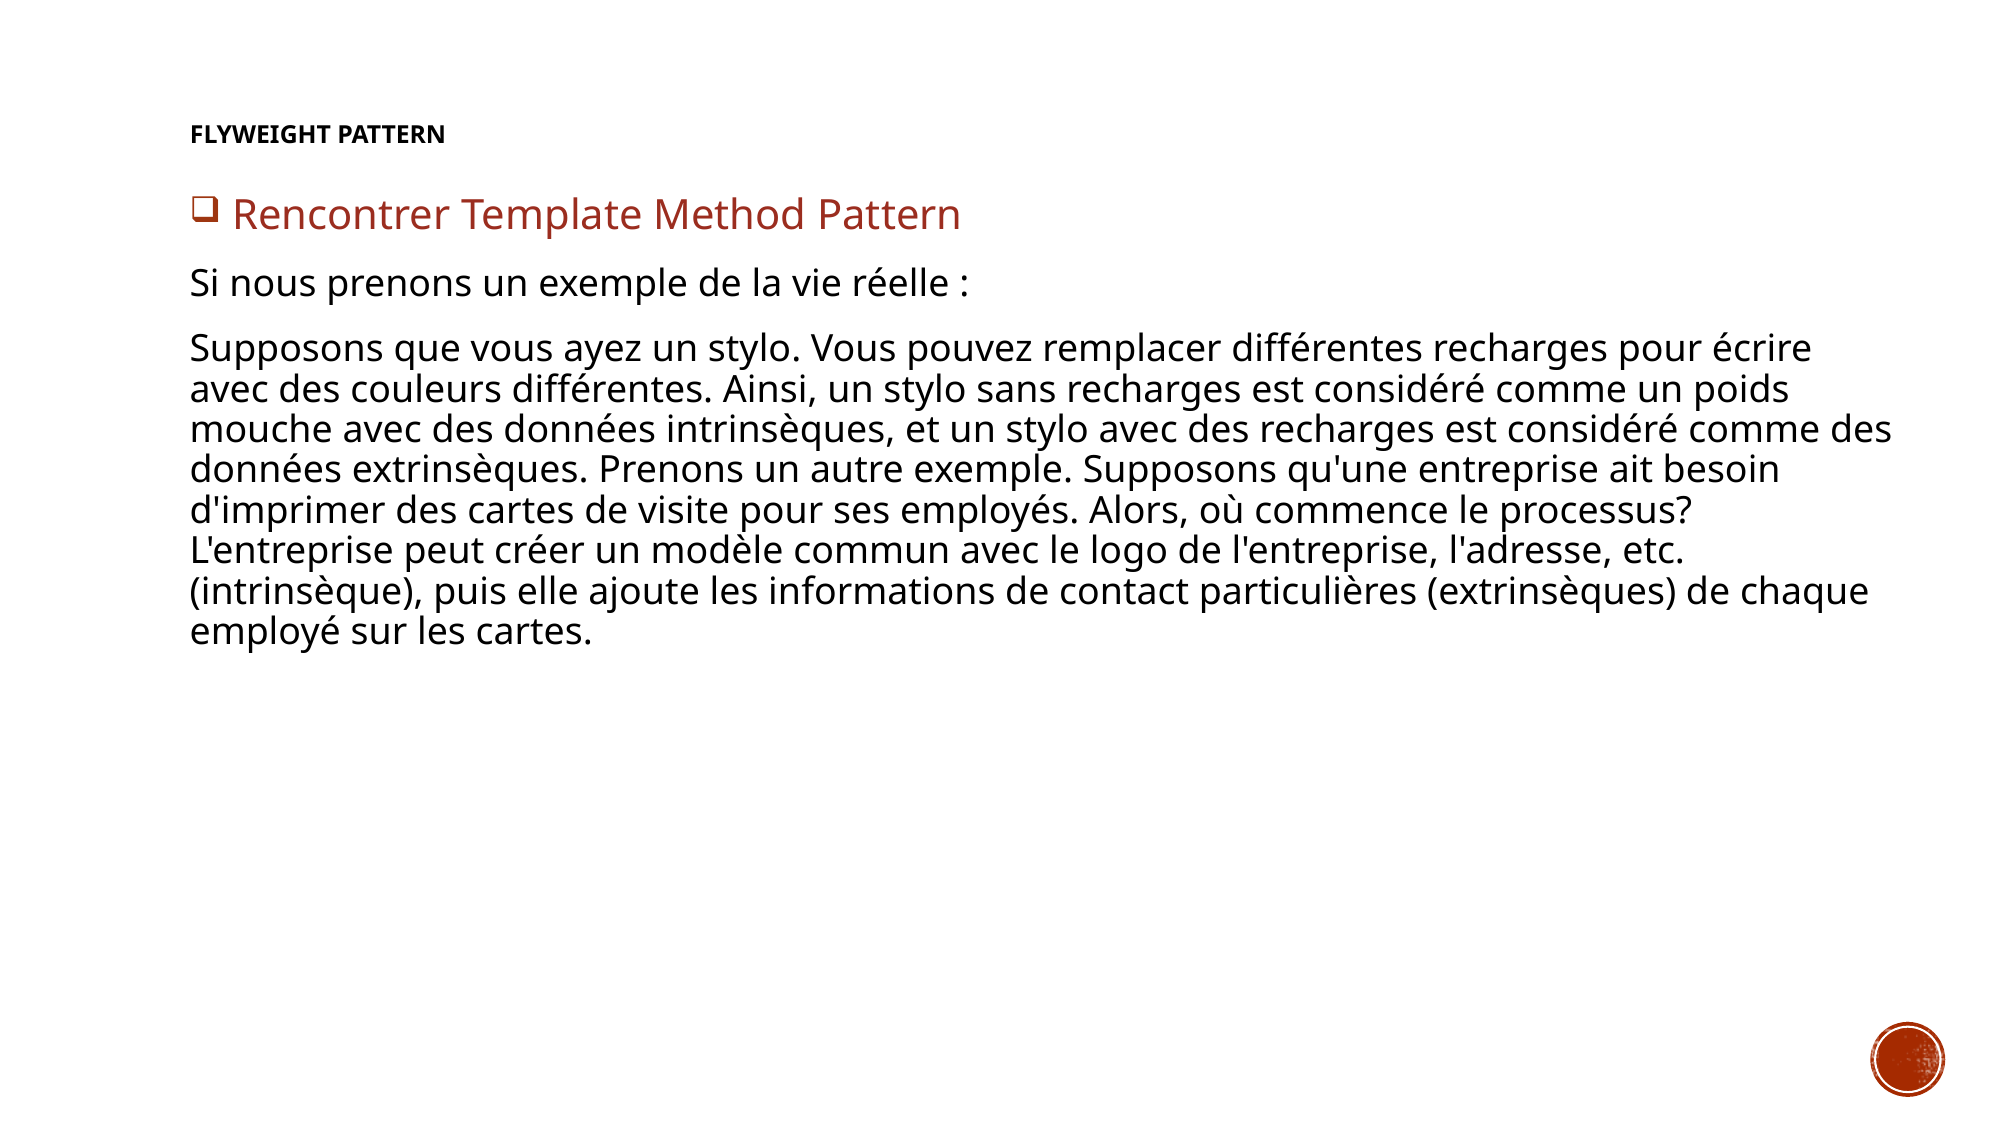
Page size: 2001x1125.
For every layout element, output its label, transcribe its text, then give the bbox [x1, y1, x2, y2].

title Flyweight Pattern [174, 34, 1825, 186]
text_box Rencontrer Template Method Pattern Si nous prenons un exemple de la vie réelle : Supposons que vous ayez un stylo. Vous pouvez remplacer différentes recharges pour écrire avec des couleurs différentes. Ainsi, un stylo sans recharges est considéré comme un poids mouche avec des données intrinsèques, et un stylo avec des recharges est considéré comme des données extrinsèques. Prenons un autre exemple. Supposons qu'une entreprise ait besoin d'imprimer des cartes de visite pour ses employés. Alors, où commence le processus? L'entreprise peut créer un modèle commun avec le logo de l'entreprise, l'adresse, etc. (intrinsèque), puis elle ajoute les informations de contact particulières (extrinsèques) de chaque employé sur les cartes. [174, 186, 1914, 959]
